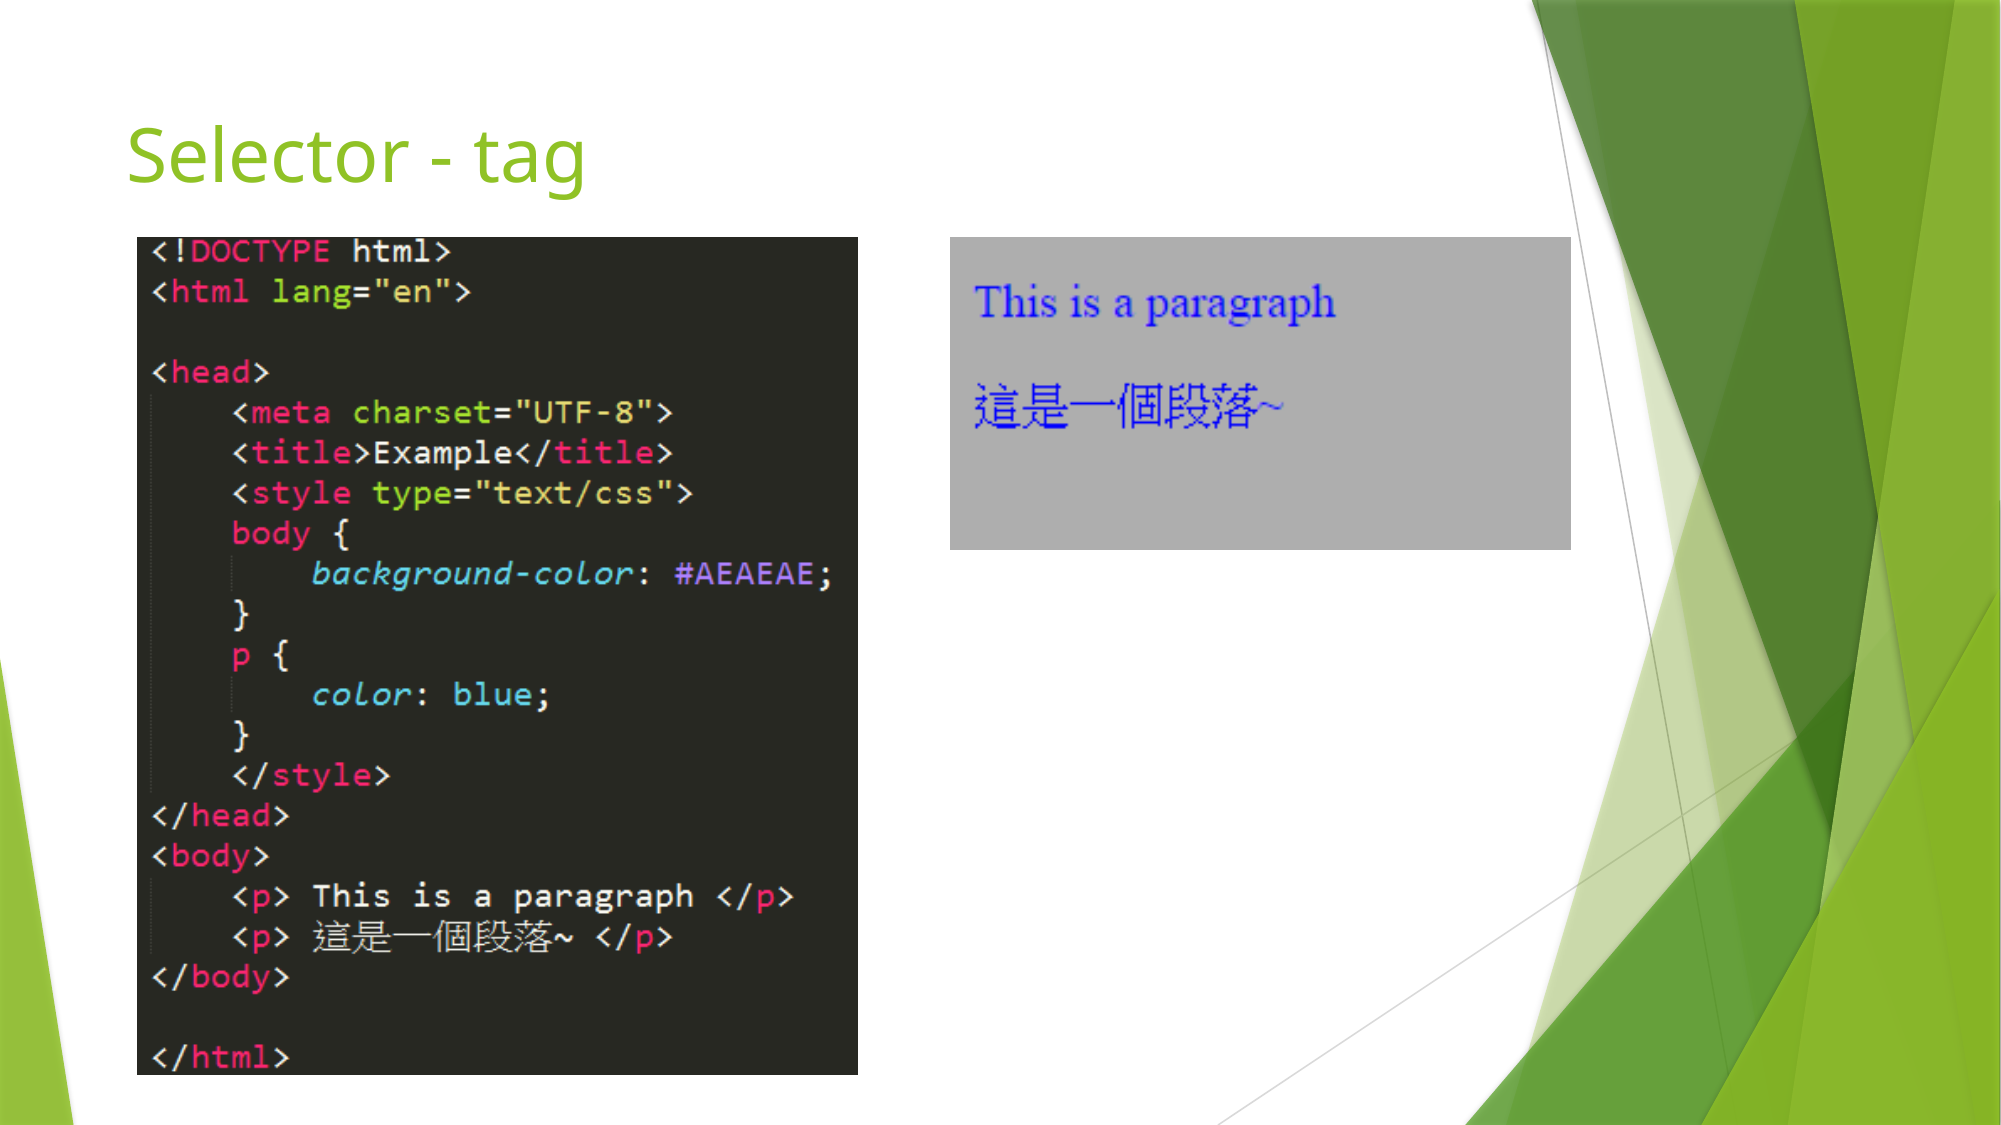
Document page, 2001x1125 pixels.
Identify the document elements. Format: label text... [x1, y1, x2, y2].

title Selector - tag [111, 99, 1522, 317]
picture [950, 237, 1571, 551]
picture [136, 237, 858, 1076]
